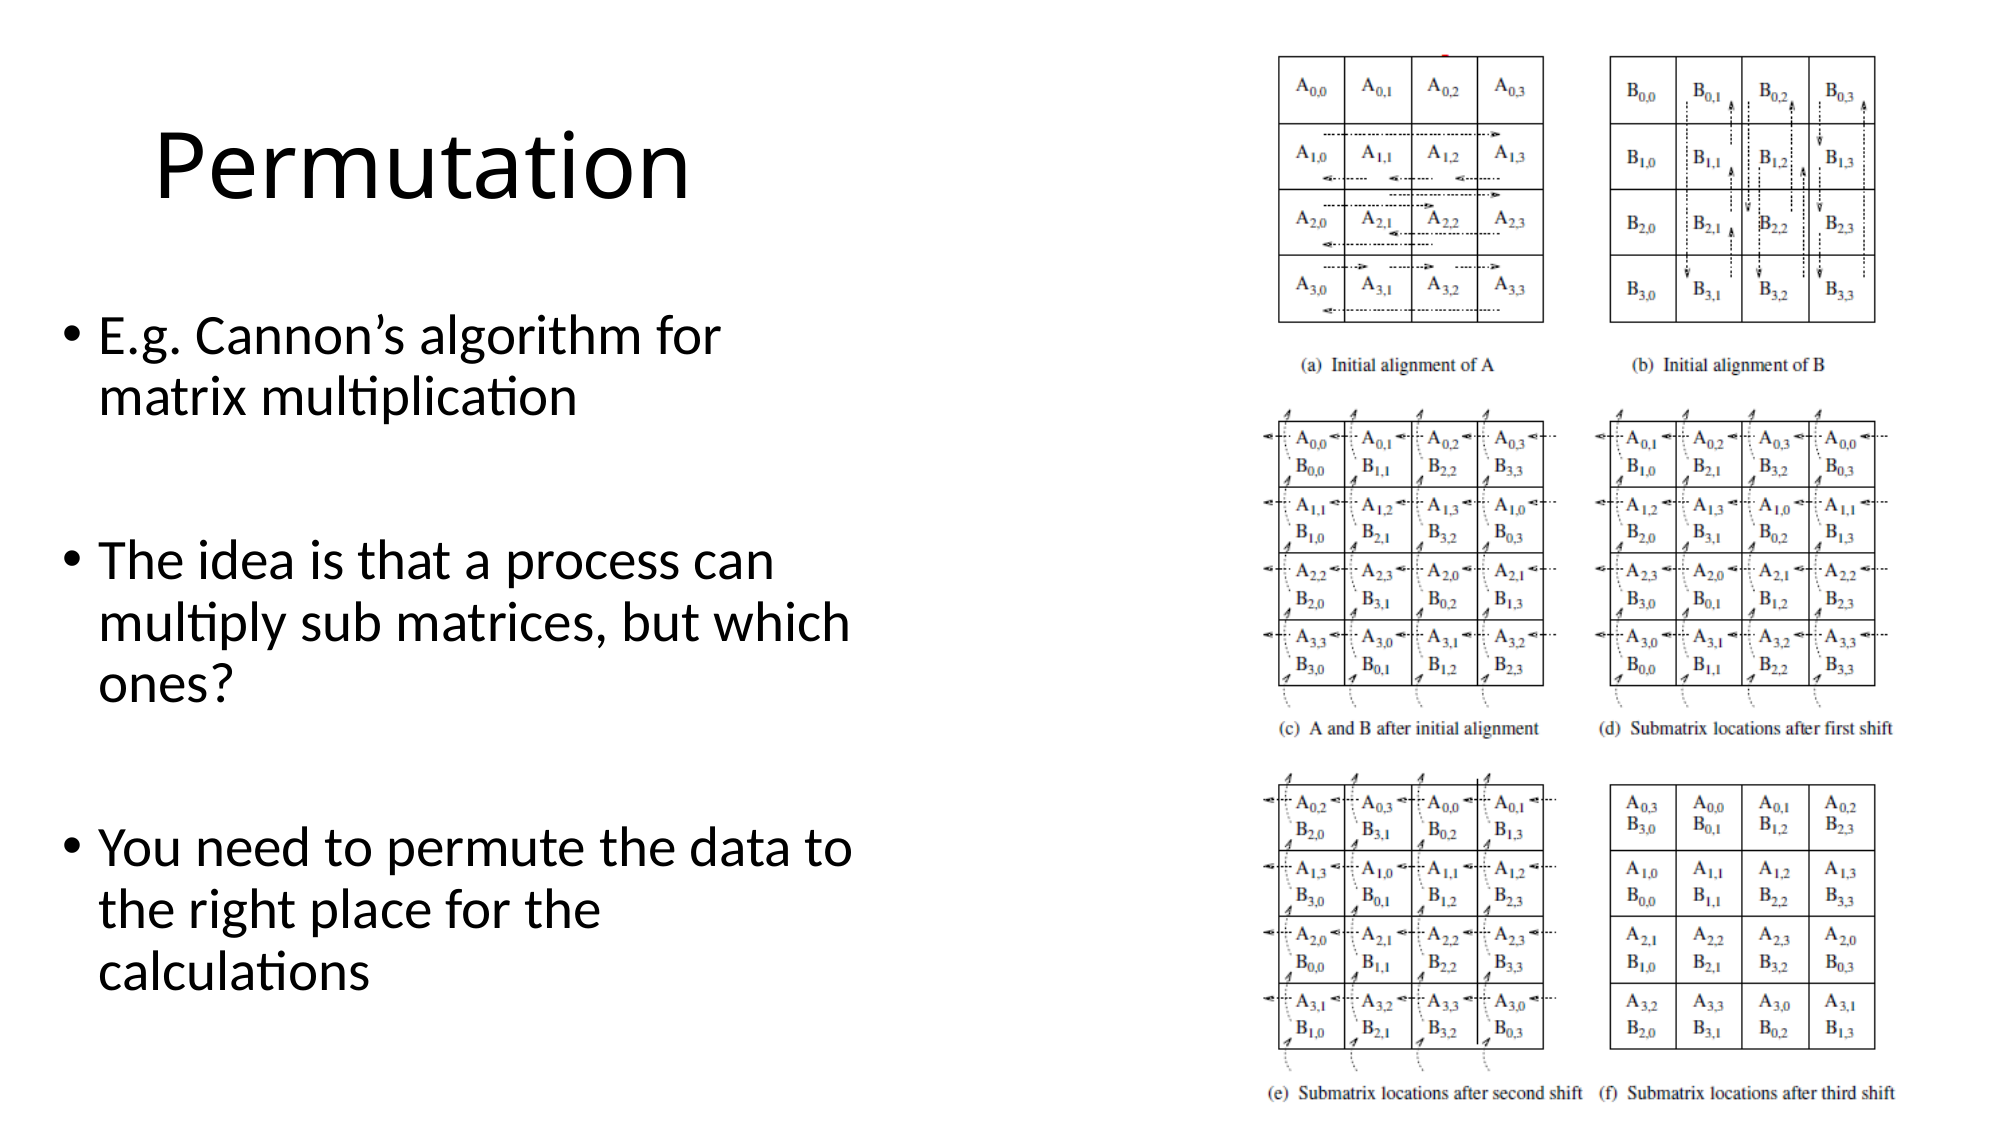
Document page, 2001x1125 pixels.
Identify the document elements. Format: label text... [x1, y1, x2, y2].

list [1226, 24, 1936, 1125]
title Permutation [137, 59, 1226, 278]
list E.g. Cannon’s algorithm for matrix multiplication The idea is that a process can multiply sub matrices, but which ones? You need to permute the data to the right place for the calculations [47, 297, 897, 1012]
